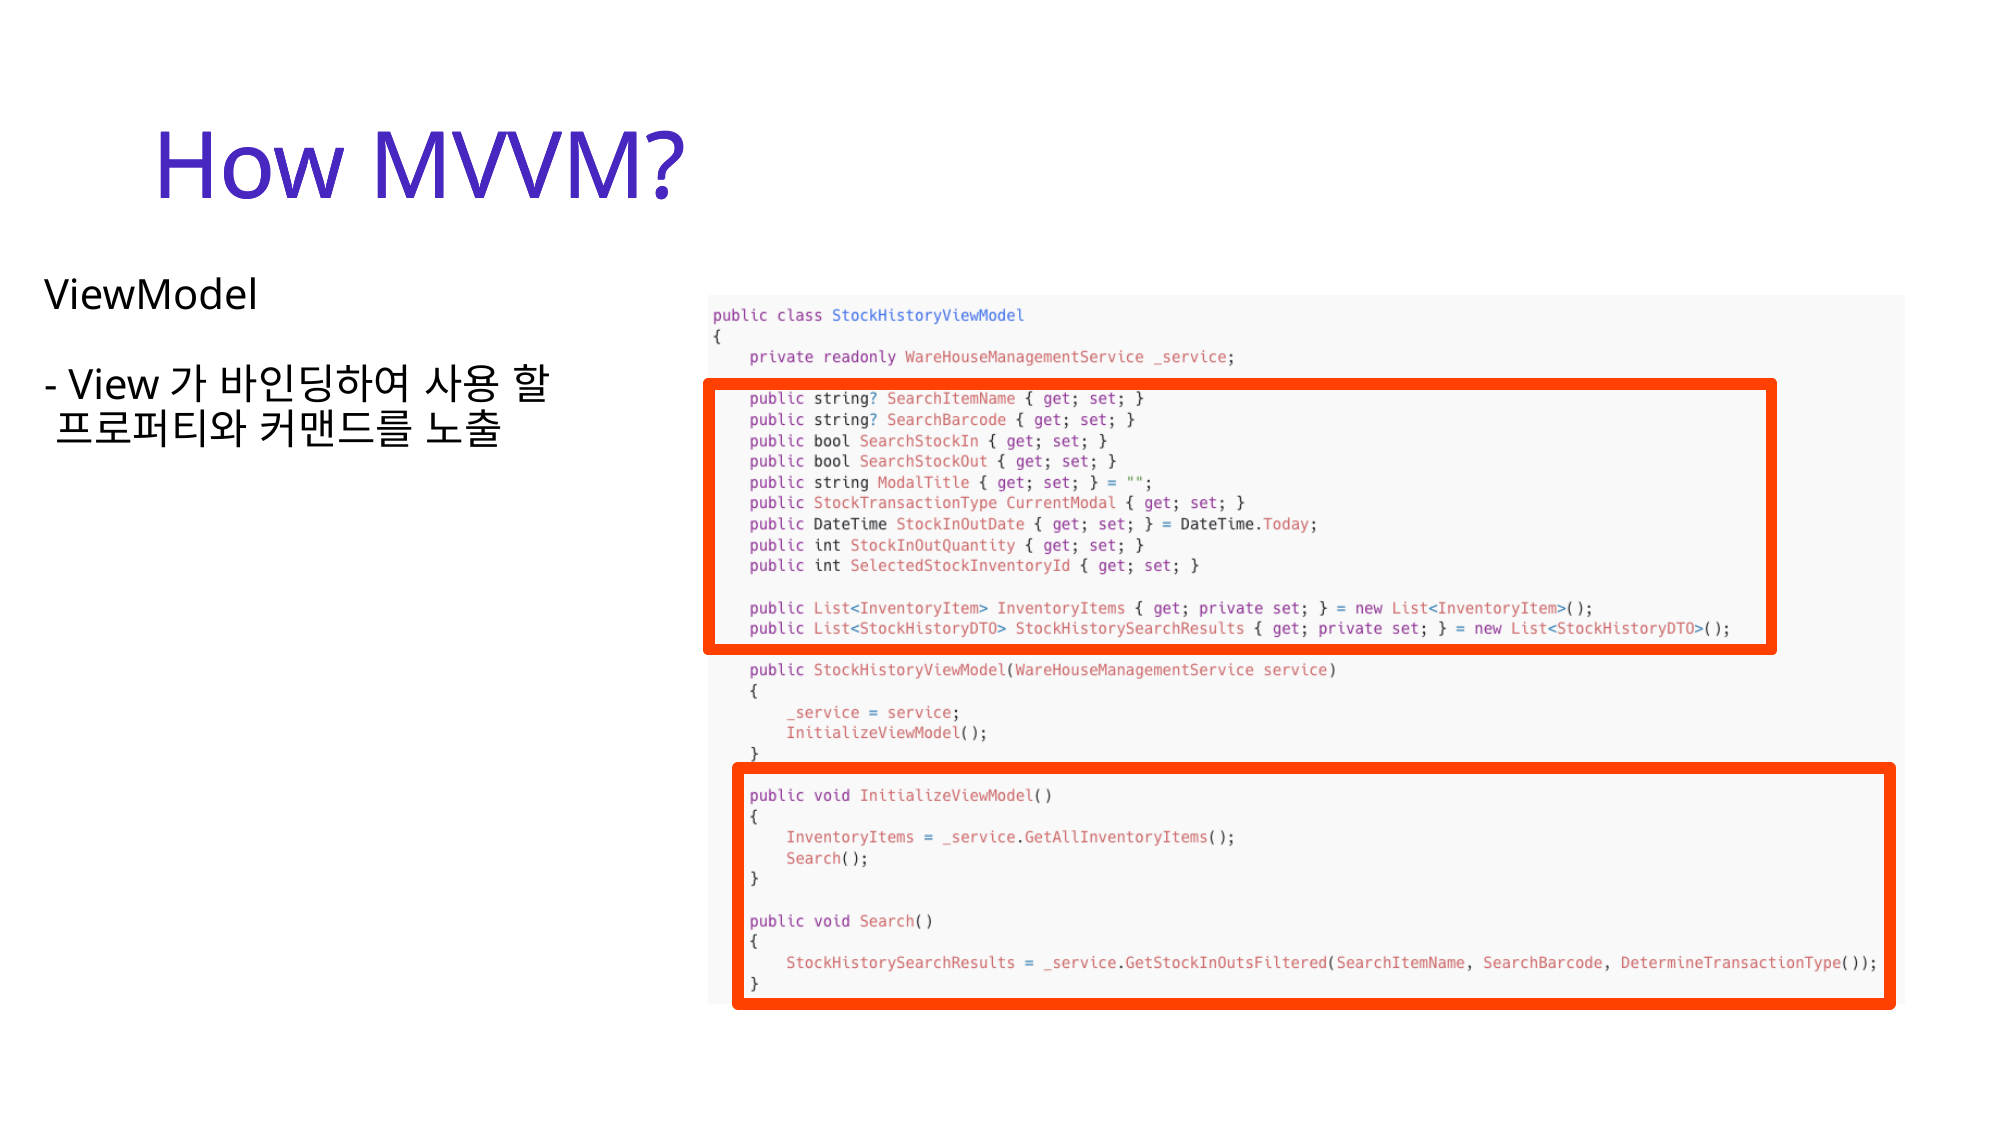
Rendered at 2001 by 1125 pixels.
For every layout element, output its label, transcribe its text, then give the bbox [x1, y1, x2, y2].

text_box ViewModel - View가 바인딩하여 사용 할 프로퍼티와 커맨드를 노출 [29, 255, 1754, 473]
text_box How MVVM? [137, 59, 1862, 277]
picture [708, 295, 1905, 1004]
